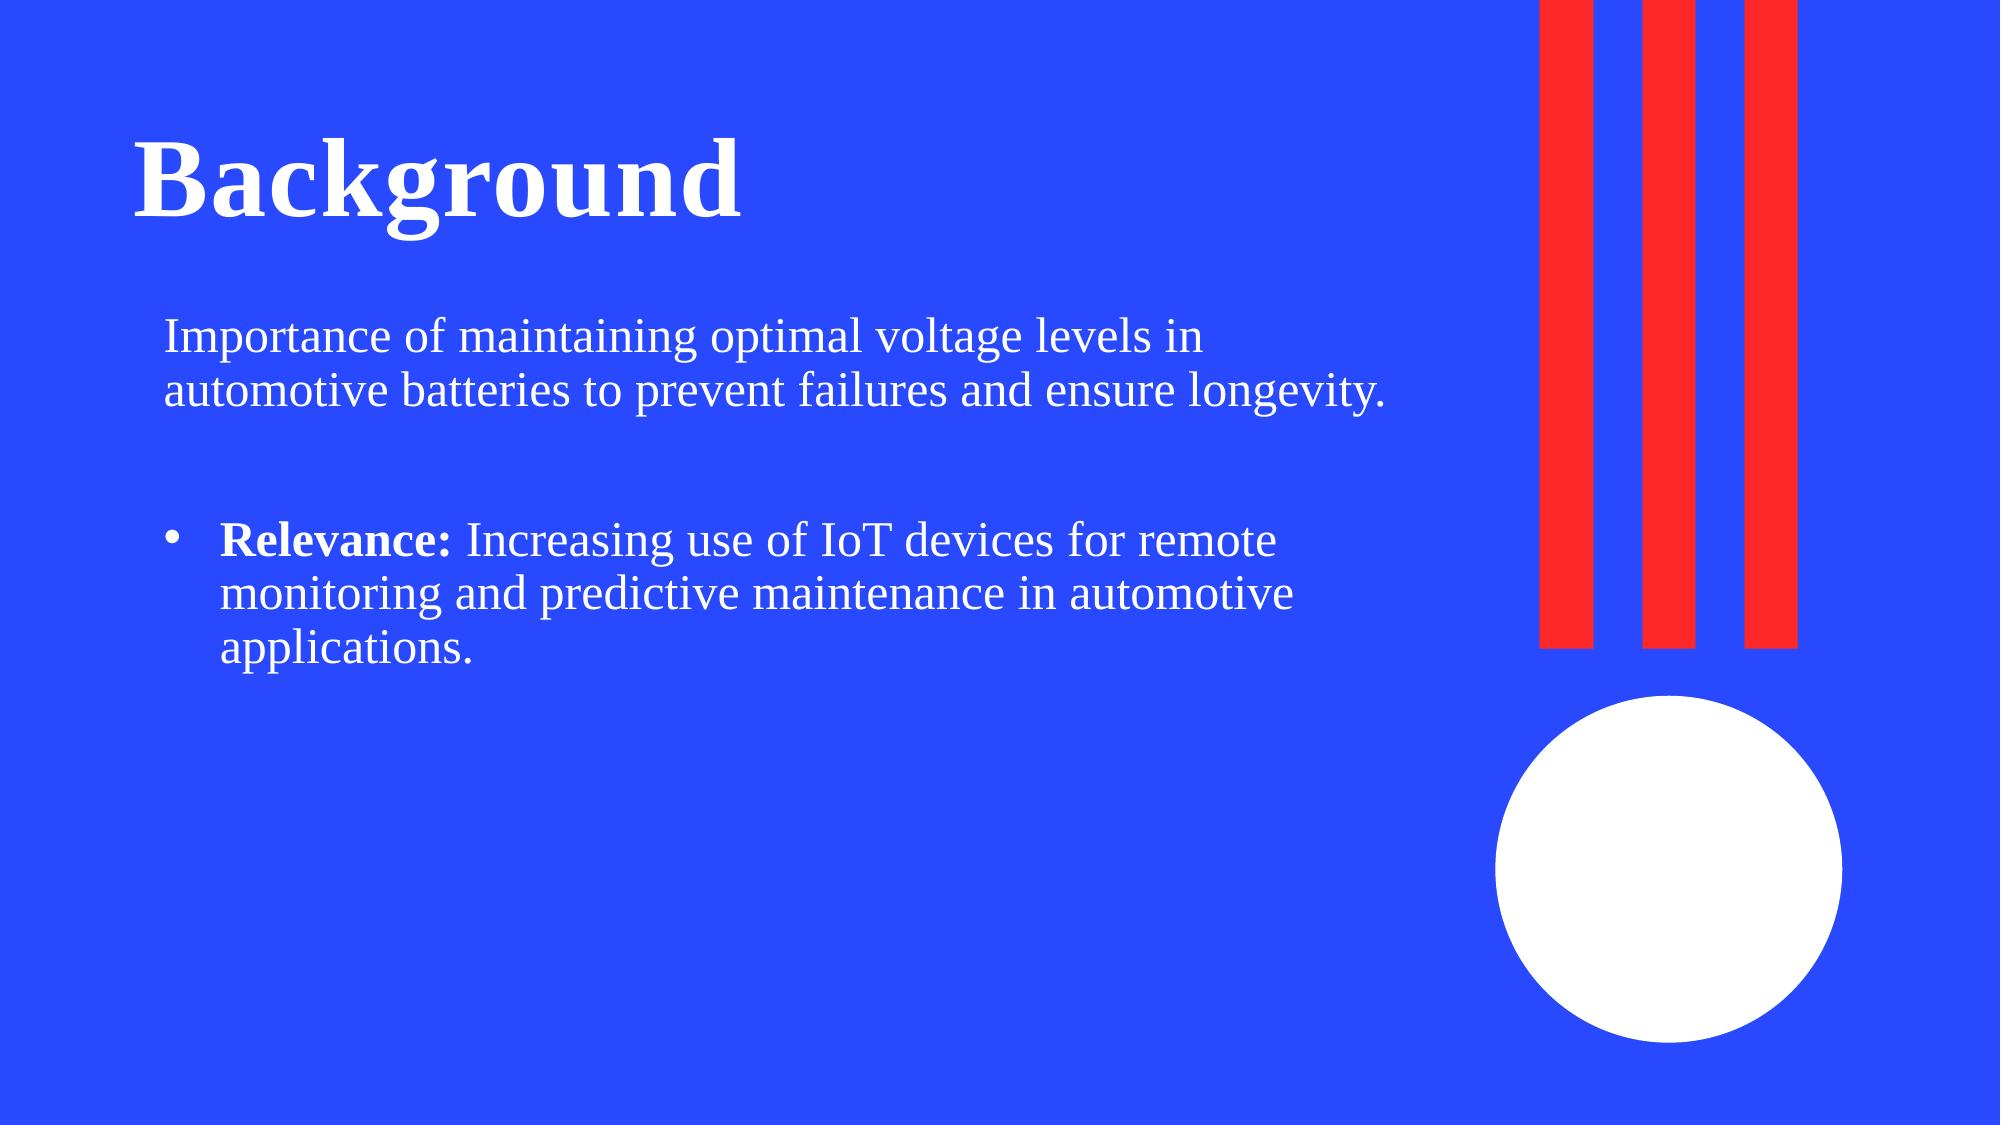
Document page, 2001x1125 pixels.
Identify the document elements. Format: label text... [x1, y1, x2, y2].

title Background [133, 102, 1380, 242]
list Importance of maintaining optimal voltage levels in automotive batteries to prevent failures and ensure longevity. Relevance: Increasing use of IoT devices for remote monitoring and predictive maintenance in automotive applications. [163, 309, 1411, 691]
picture [1539, 0, 1798, 649]
